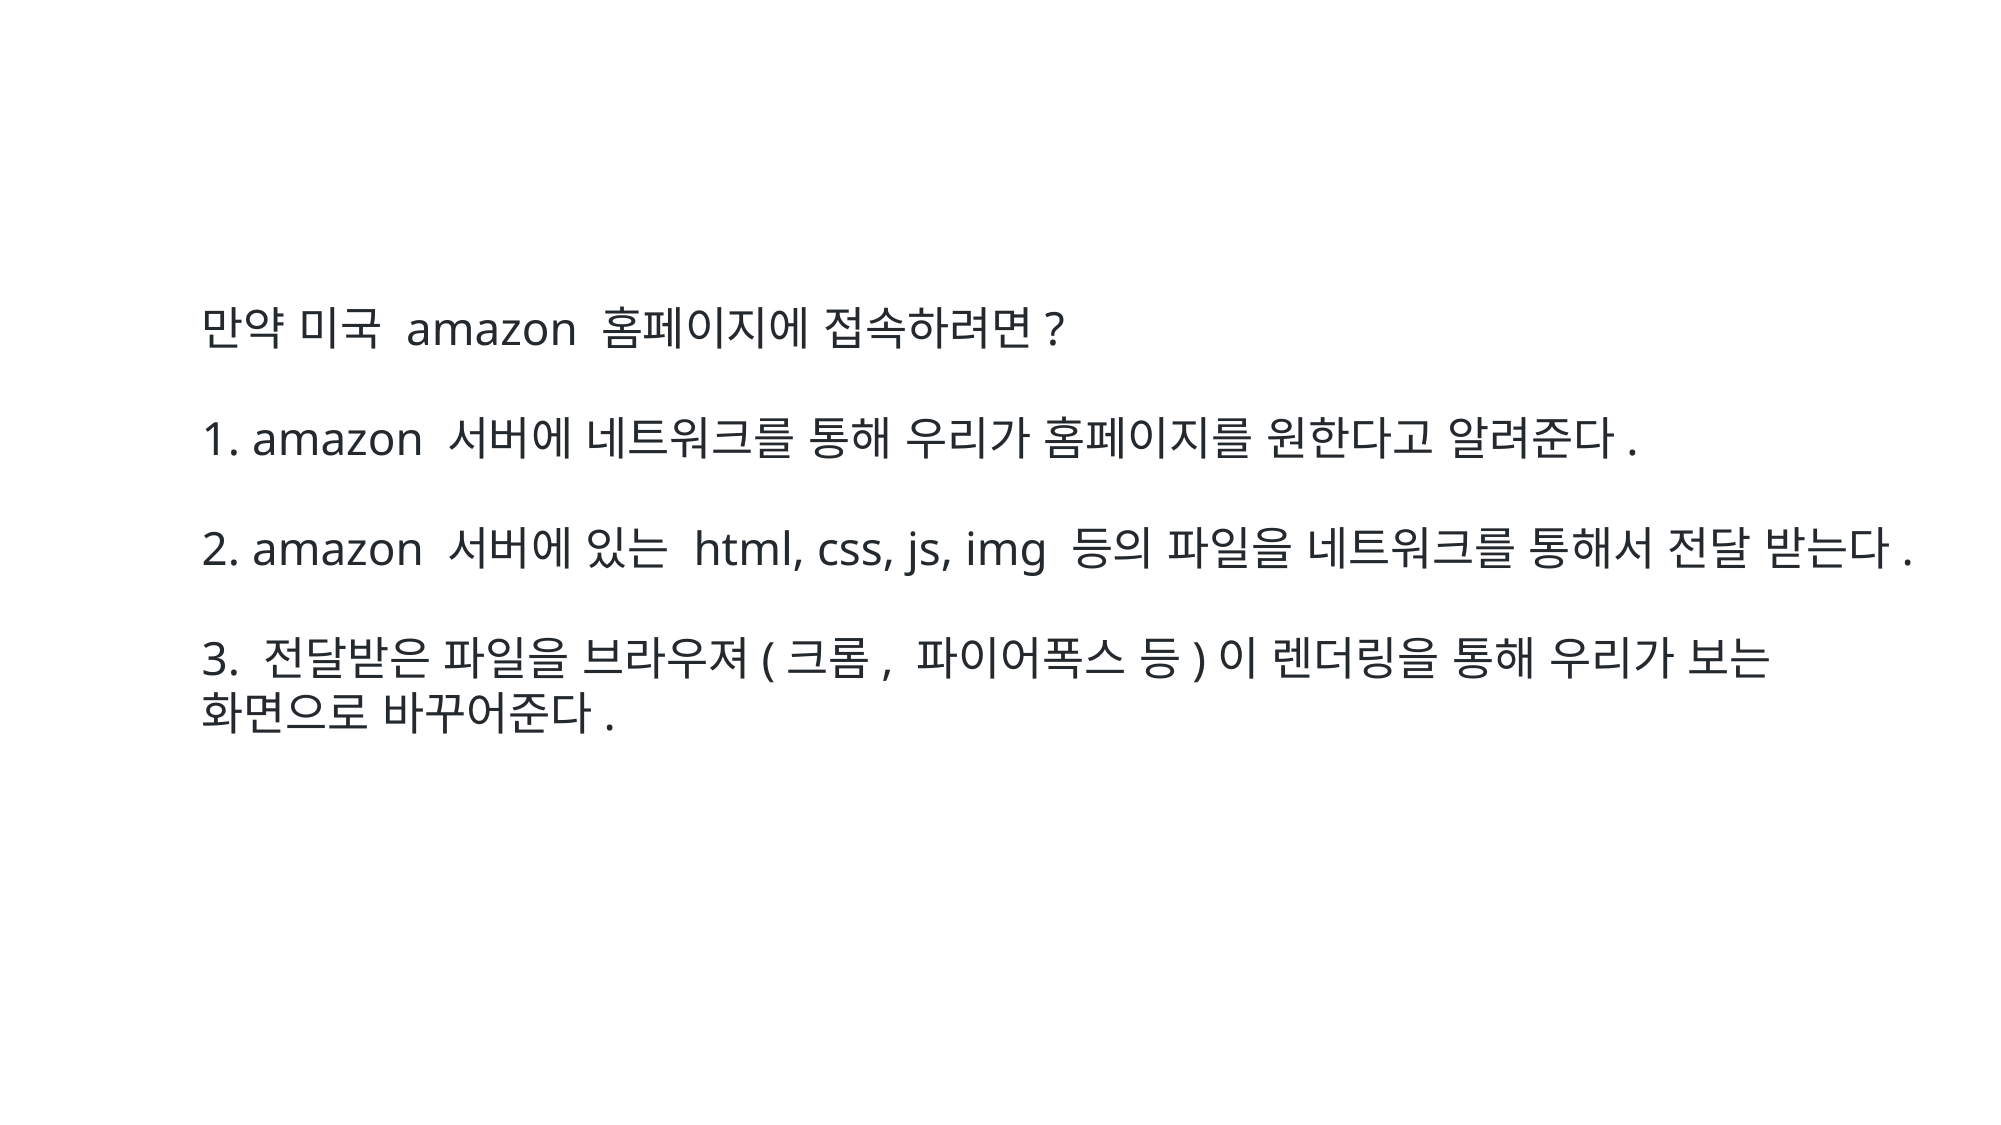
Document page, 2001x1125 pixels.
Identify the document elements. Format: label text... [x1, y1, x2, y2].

text_box 만약 미국 amazon 홈페이지에 접속하려면? 1. amazon 서버에 네트워크를 통해 우리가 홈페이지를 원한다고 알려준다. 2. amazon 서버에 있는 html, css, js, img 등의 파일을 네트워크를 통해서 전달 받는다. 3. 전달받은 파일을 브라우져(크롬, 파이어폭스 등)이 렌더링을 통해 우리가 보는 화면으로 바꾸어준다. [186, 292, 1959, 748]
